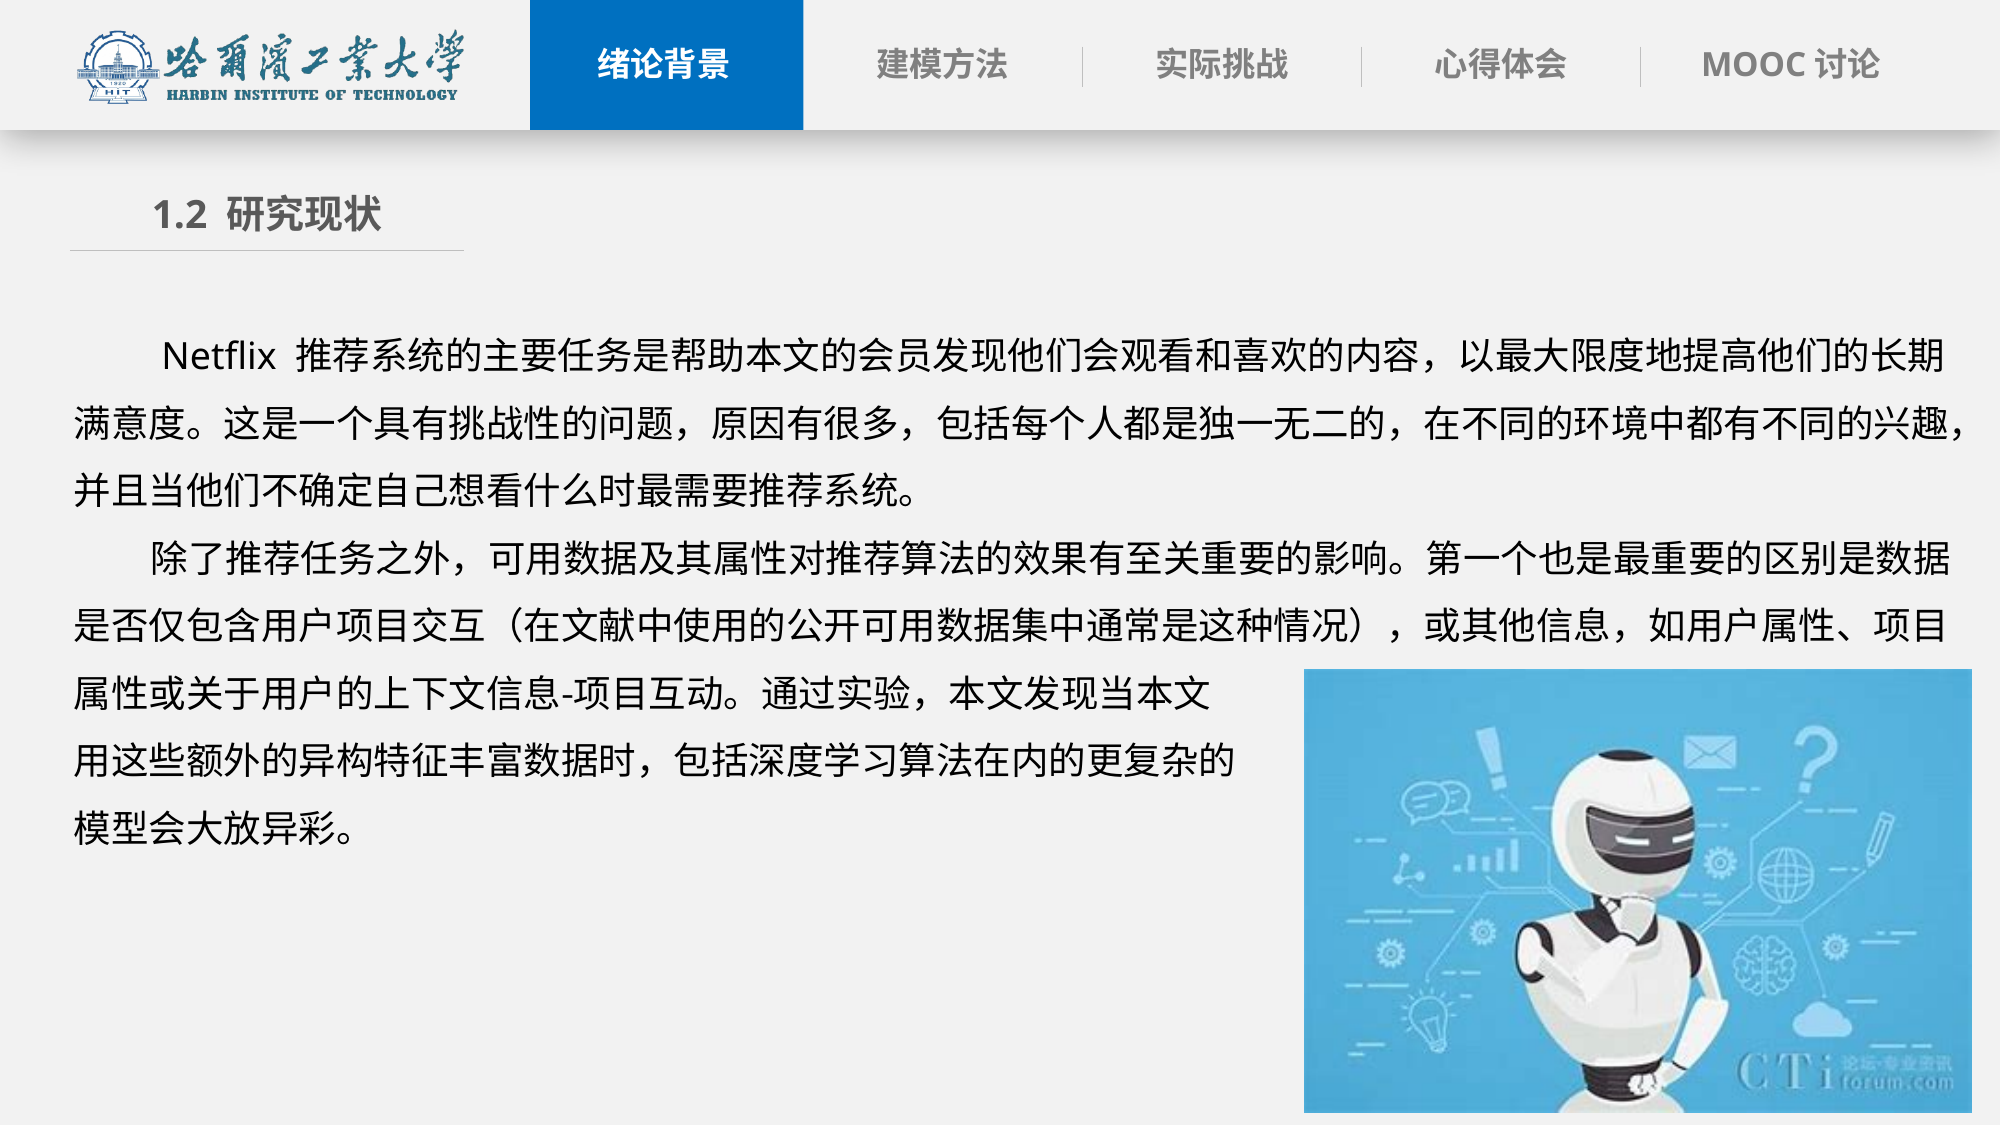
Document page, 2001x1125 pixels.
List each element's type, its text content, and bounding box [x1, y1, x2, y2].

text_box Netflix 推荐系统的主要任务是帮助本文的会员发现他们会观看和喜欢的内容，以最大限度地提高他们的长期满意度。这是一个具有挑战性的问题，原因有很多，包括每个人都是独一无二的，在不同的环境中都有不同的兴趣，并且当他们不确定自己想看什么时最需要推荐系统。 除了推荐任务之外，可用数据及其属性对推荐算法的效果有至关重要的影响。第一个也是最重要的区别是数据是否仅包含用户项目交互（在文献中使用的公开可用数据集中通常是这种情况），或其他信息，如用户属性、项目属性或关于用户的上下文信息‑项目互动。通过实验，本文发现当本文 用这些额外的异构特征丰富数据时，包括深度学习算法在内的更复杂的 模型会大放异彩。 [73, 310, 1972, 851]
picture [1304, 669, 1972, 1113]
text_box [529, 0, 804, 131]
picture [73, 9, 472, 121]
text_box 绪论背景 [553, 35, 775, 91]
text_box [804, 0, 2000, 131]
text_box 建模方法 [832, 35, 1054, 91]
text_box 心得体会 [1391, 35, 1612, 91]
text_box MOOC讨论 [1680, 35, 1902, 92]
text_box [0, 0, 529, 131]
text_box 实际挑战 [1111, 35, 1333, 91]
text_box 1.2 研究现状 [133, 181, 400, 245]
